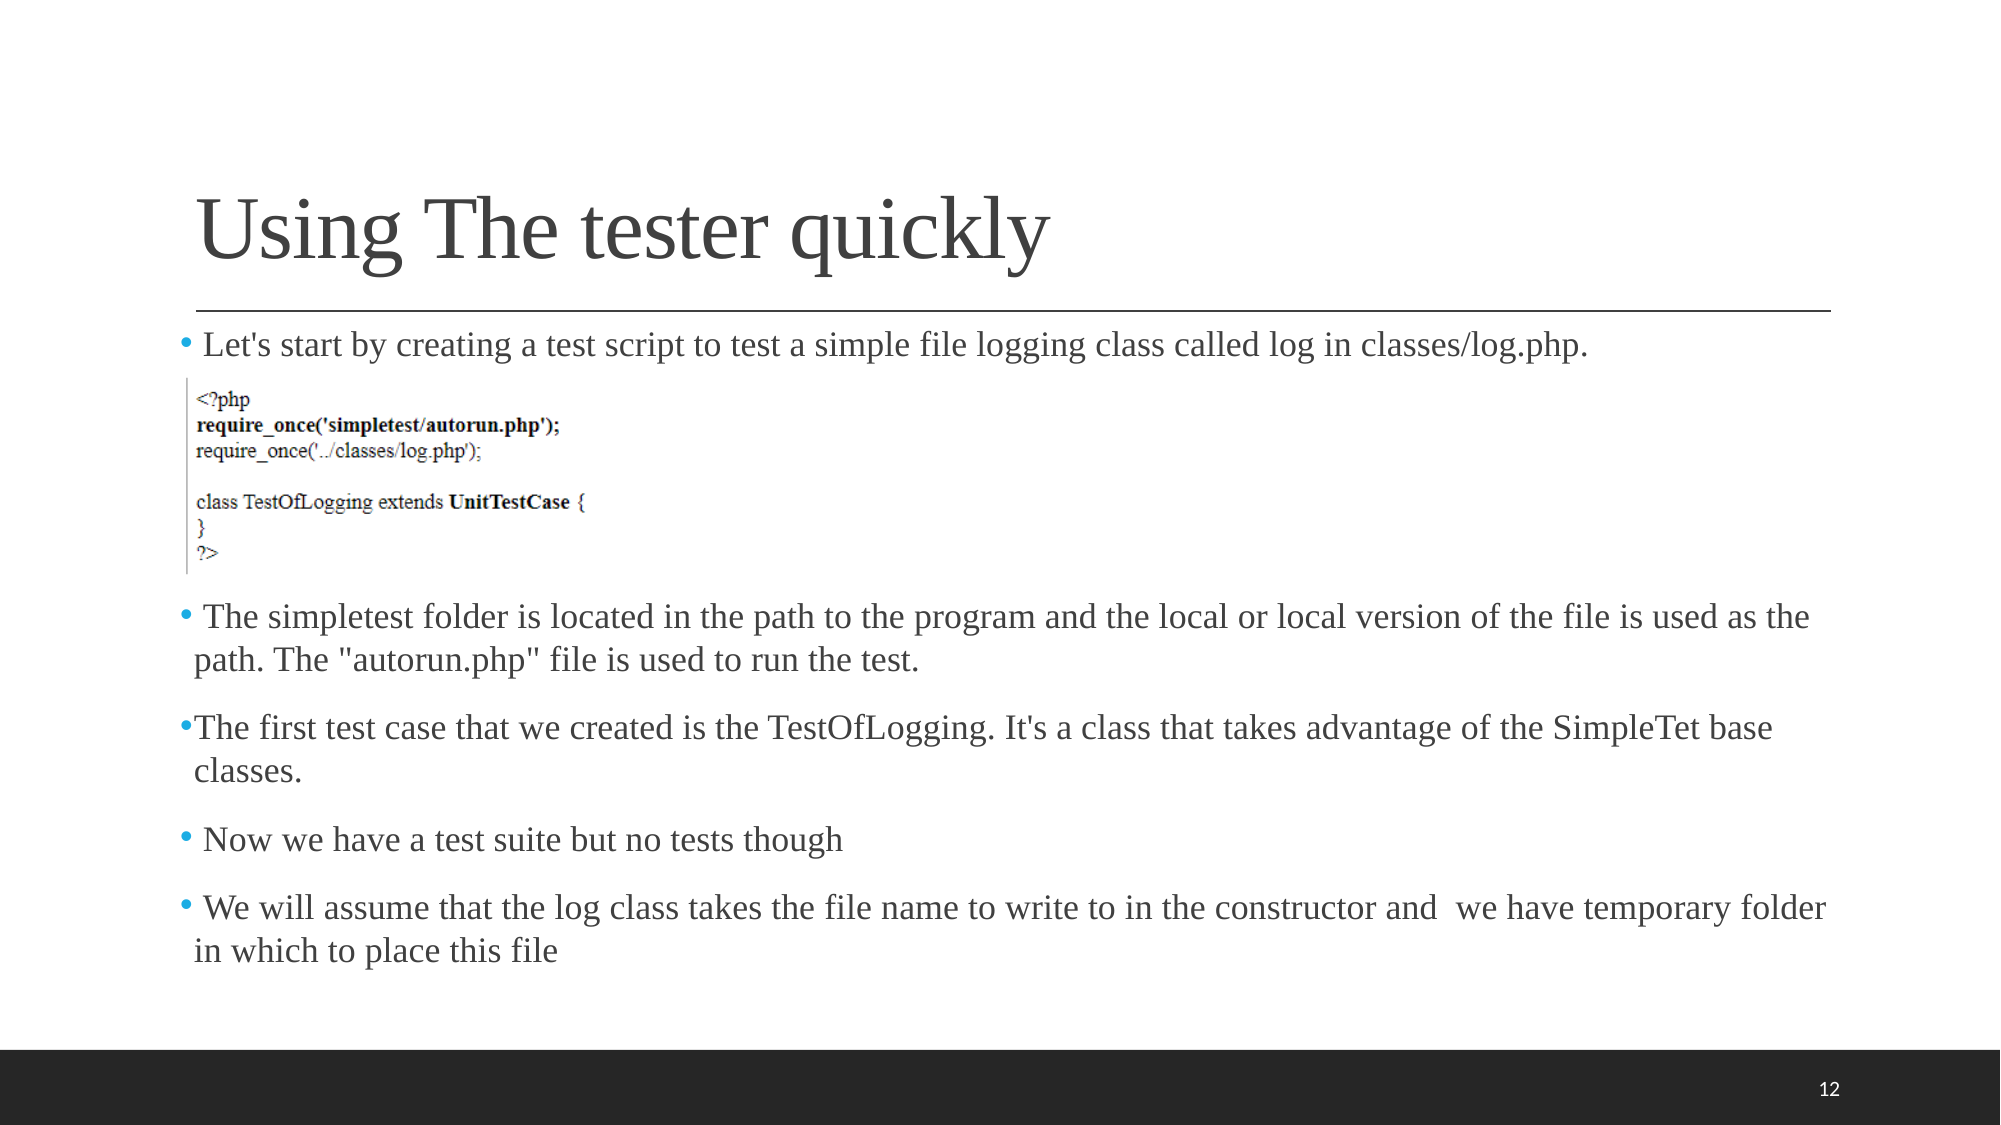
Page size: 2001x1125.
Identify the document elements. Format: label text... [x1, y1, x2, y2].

list Let's start by creating a test script to test a simple file logging class called log in classes/log.php. The simpletest folder is located in the path to the program and the local or local version of the file is used as the path. The "autorun.php" file is used to run the test. The first test case that we created is the TestOfLogging. It's a class that takes advantage of the SimpleTet base classes. Now we have a test suite but no tests though We will assume that the log class takes the file name to write to in the constructor and we have temporary folder in which to place this file [180, 312, 1830, 982]
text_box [179, 368, 632, 583]
slide_number 12 [1803, 1057, 1932, 1118]
title Using The tester quickly [180, 47, 1830, 285]
